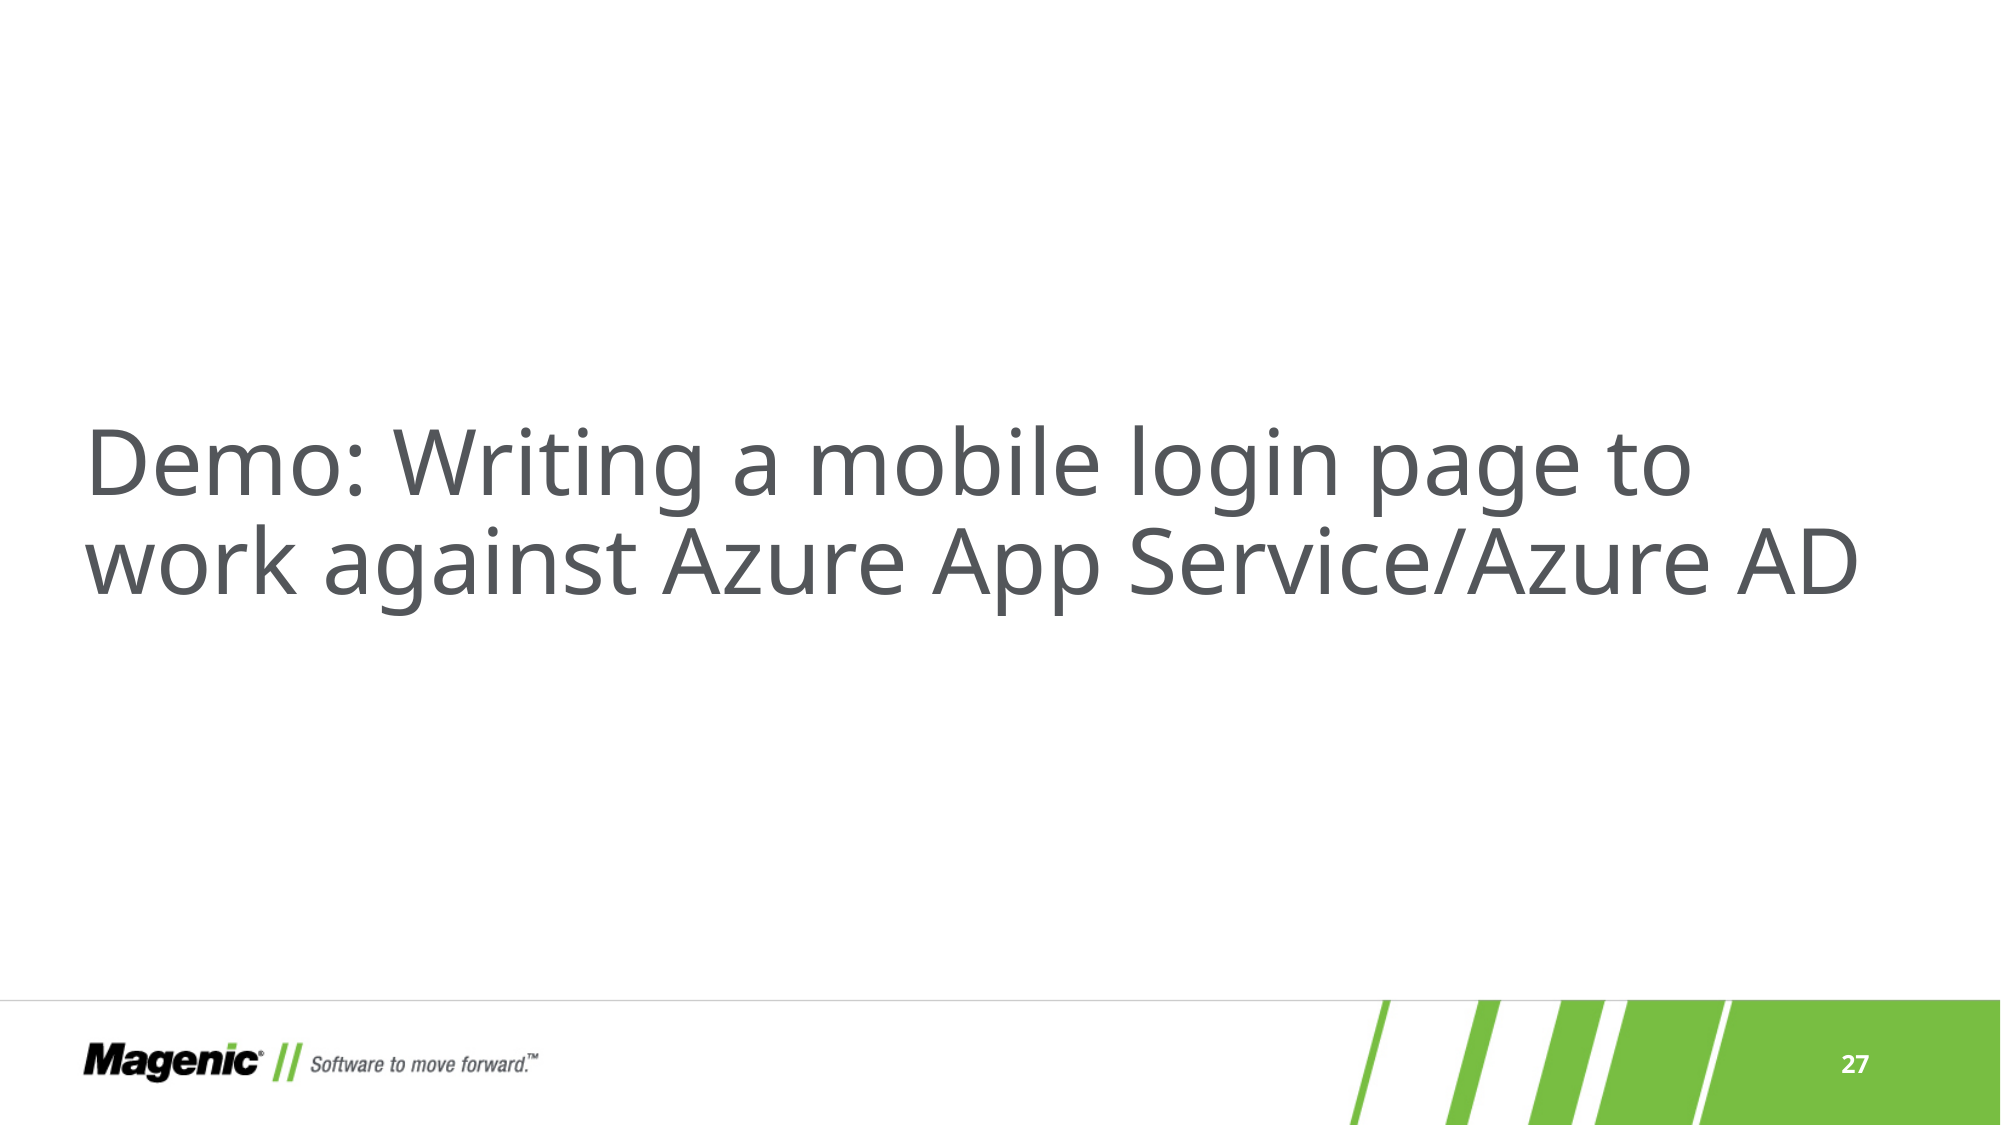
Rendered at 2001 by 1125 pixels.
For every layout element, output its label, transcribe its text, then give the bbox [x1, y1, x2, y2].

picture [0, 0, 2001, 1125]
title Demo: Writing a mobile login page to work against Azure App Service/Azure AD [69, 470, 1944, 560]
